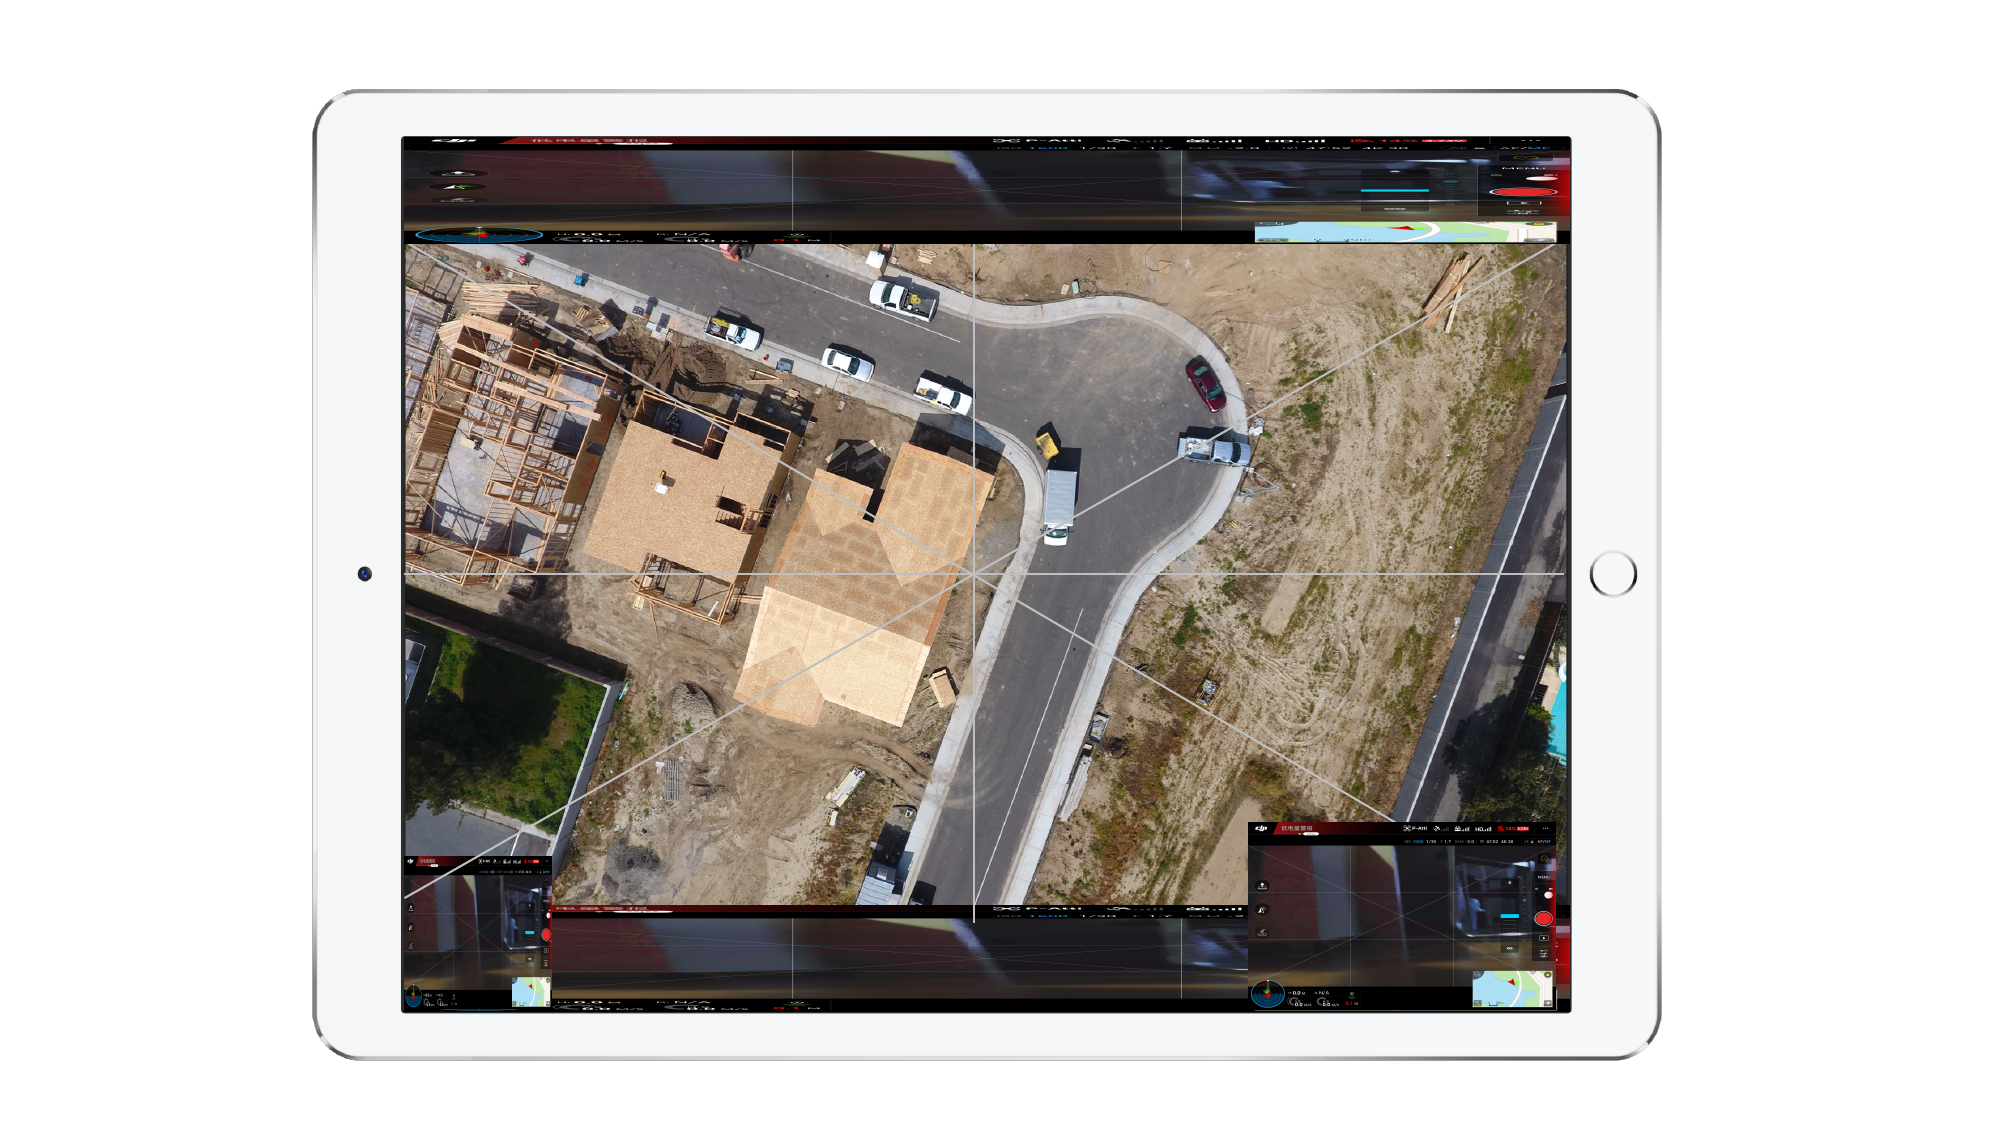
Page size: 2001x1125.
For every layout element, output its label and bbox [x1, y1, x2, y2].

text_box [975, 575, 1556, 917]
text_box [975, 244, 1556, 574]
picture [267, 66, 1707, 1083]
text_box [404, 575, 974, 917]
text_box [404, 244, 974, 574]
